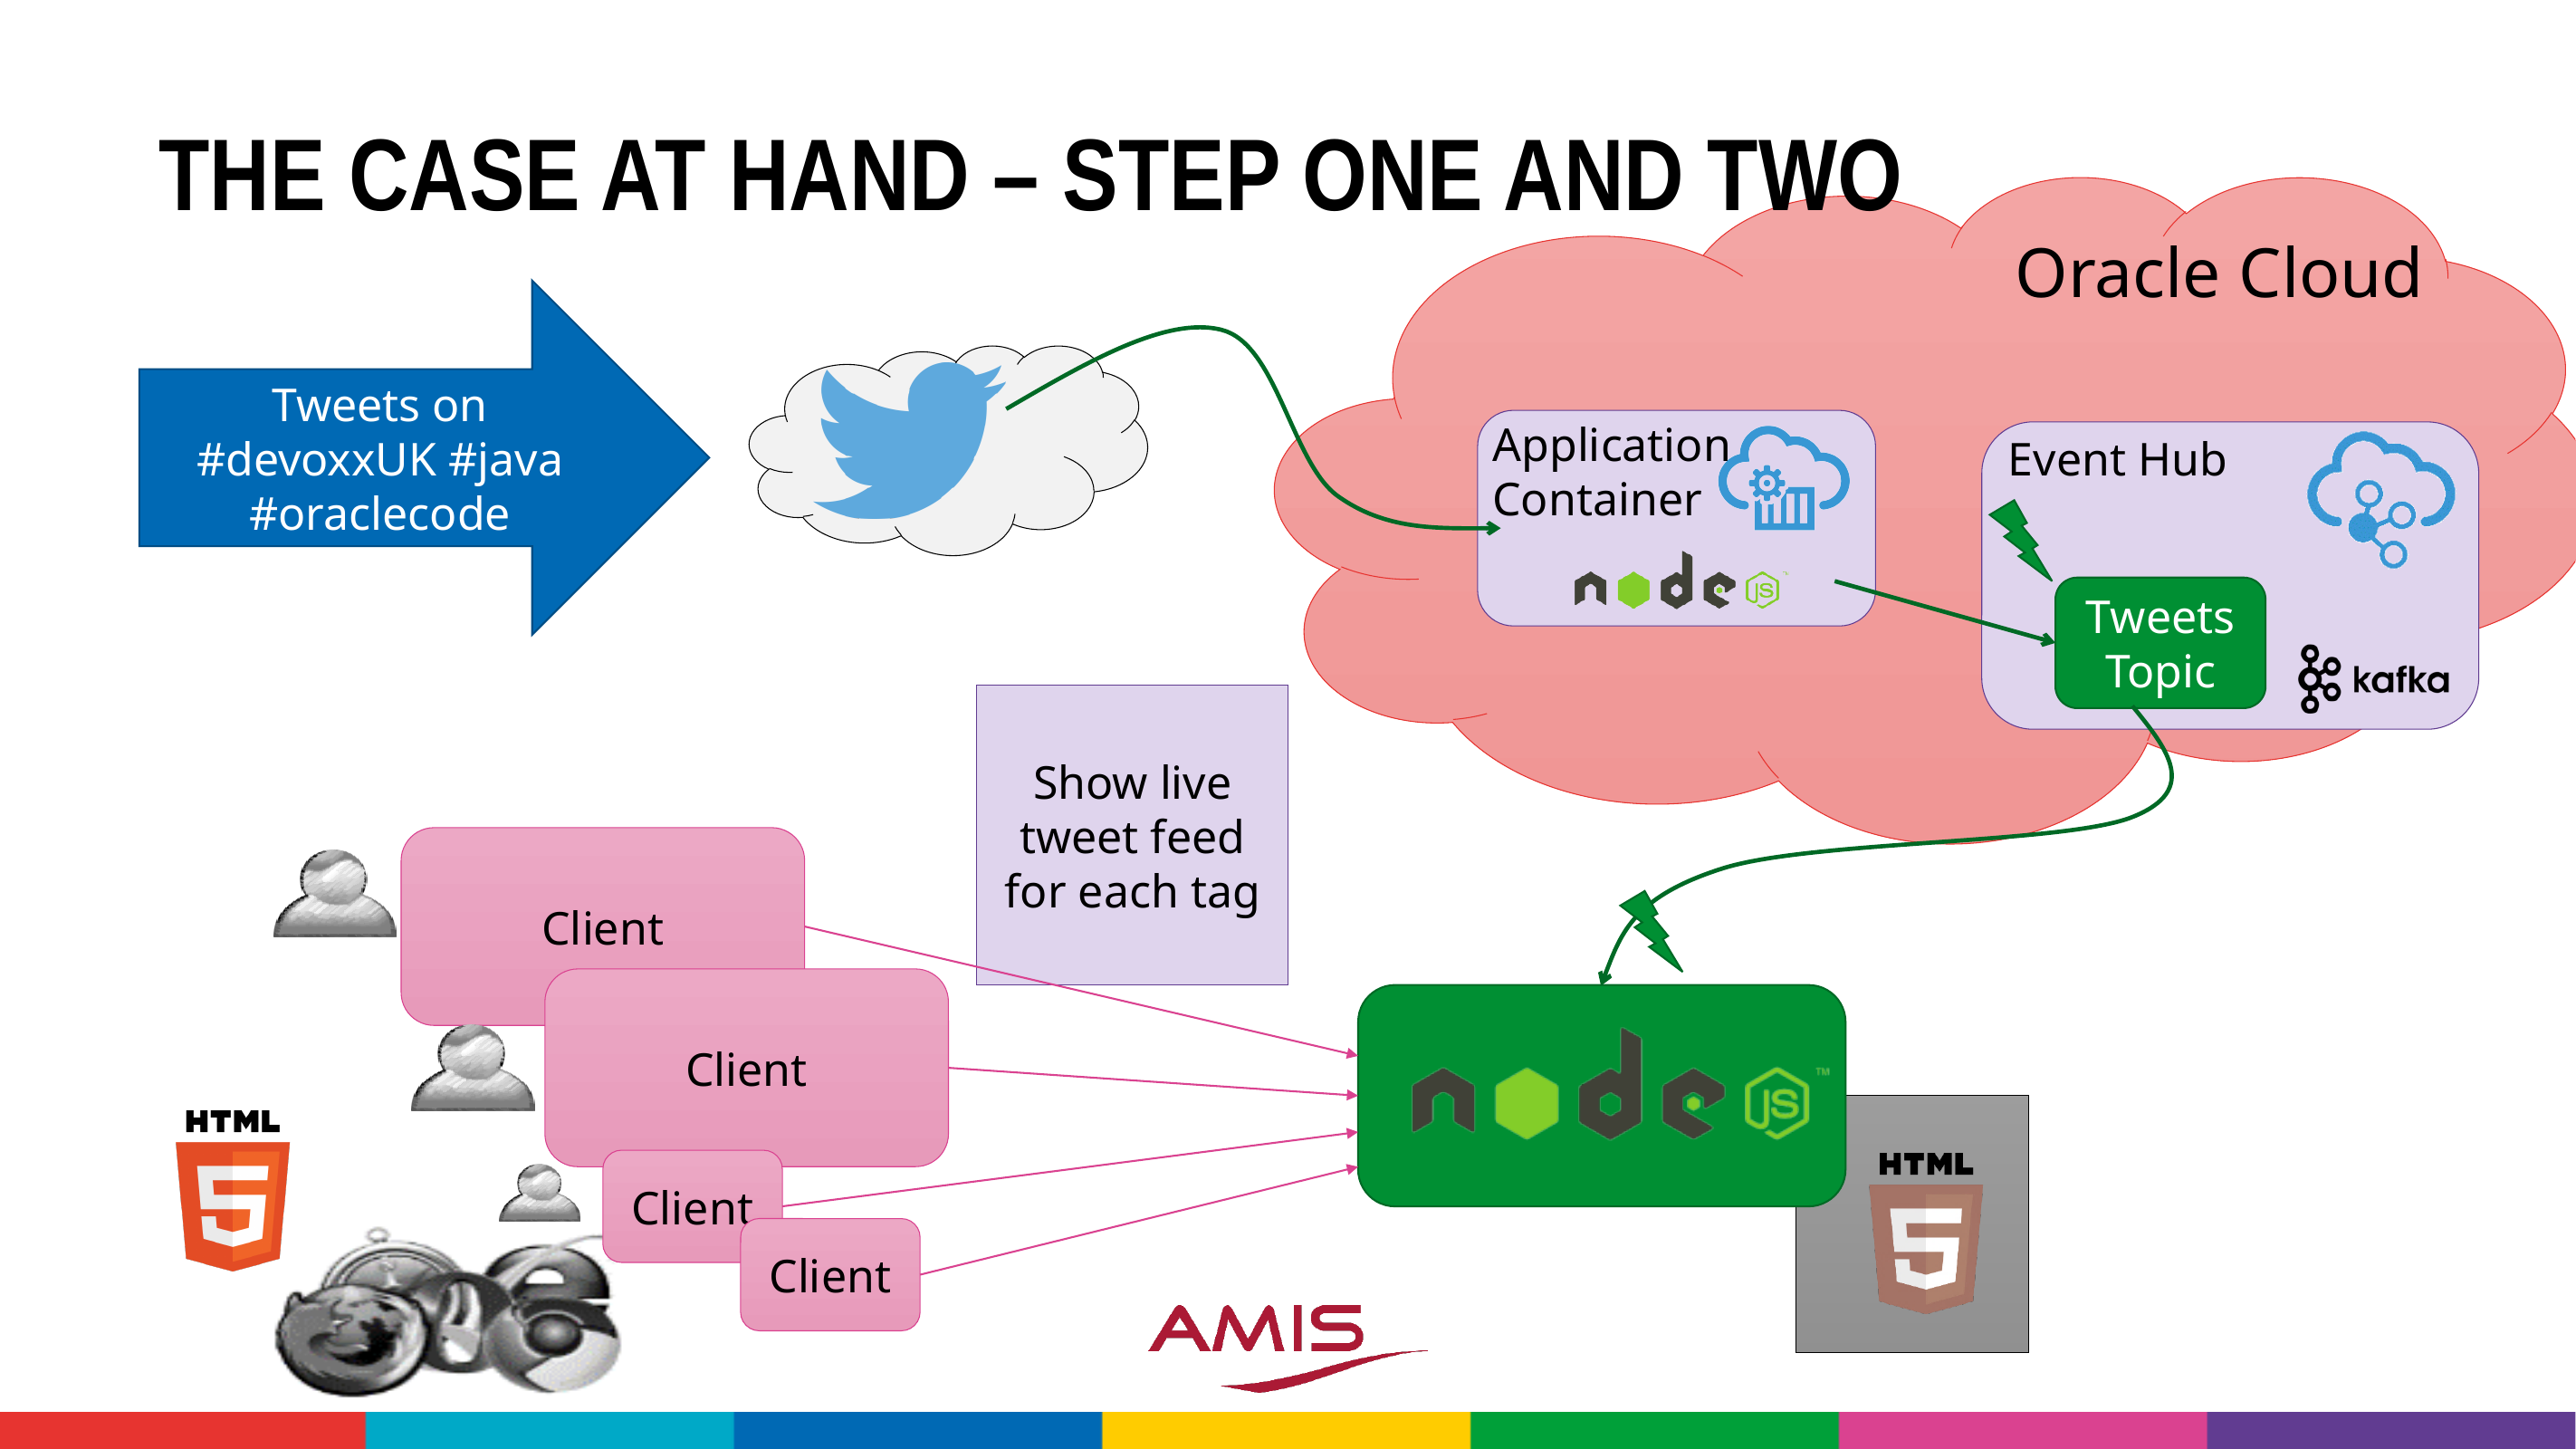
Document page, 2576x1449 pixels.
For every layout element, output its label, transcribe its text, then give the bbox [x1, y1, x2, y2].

picture [1148, 1305, 1428, 1393]
picture [1845, 1153, 2006, 1314]
text_box Oracle Cloud [2001, 222, 2438, 318]
picture [0, 1412, 733, 1449]
picture [813, 362, 1006, 519]
text_box [2153, 730, 2361, 763]
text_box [920, 1207, 1358, 1275]
title The case at hand – step one and two [145, 125, 2059, 326]
text_box Client [544, 968, 950, 1167]
picture [1568, 422, 1851, 636]
picture [1401, 975, 1835, 1193]
text_box Show live tweet feed for each tag [976, 685, 1288, 926]
text_box Application Container [1479, 409, 1757, 533]
text_box [748, 370, 1149, 557]
text_box [1652, 705, 2173, 950]
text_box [782, 1131, 1358, 1207]
text_box [1932, 838, 2014, 845]
text_box [1477, 530, 1568, 627]
text_box [1356, 984, 1847, 1208]
text_box Tweets on #devoxxUK #java #oraclecode [138, 278, 711, 638]
text_box [886, 345, 1095, 407]
text_box Event Hub [1994, 424, 2241, 492]
text_box [1757, 409, 1876, 627]
text_box [1298, 243, 2576, 629]
text_box Client [602, 1149, 783, 1263]
text_box [1604, 918, 1659, 975]
text_box [1618, 889, 1684, 973]
text_box Client [740, 1217, 921, 1332]
text_box [1987, 498, 2054, 581]
text_box [1981, 421, 2480, 730]
picture [273, 849, 397, 937]
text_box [1834, 581, 2055, 643]
text_box [1796, 1095, 2029, 1353]
picture [735, 1412, 2576, 1449]
text_box [2059, 177, 2423, 222]
text_box [1273, 475, 2084, 837]
picture [499, 1164, 580, 1222]
picture [411, 1024, 535, 1111]
text_box Tweets Topic [2054, 576, 2267, 709]
text_box [1006, 326, 1479, 530]
picture [152, 1110, 627, 1402]
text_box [948, 1068, 1358, 1096]
text_box Client [400, 827, 806, 1026]
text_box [804, 926, 1358, 1056]
picture [2287, 633, 2459, 724]
picture [2303, 428, 2460, 571]
